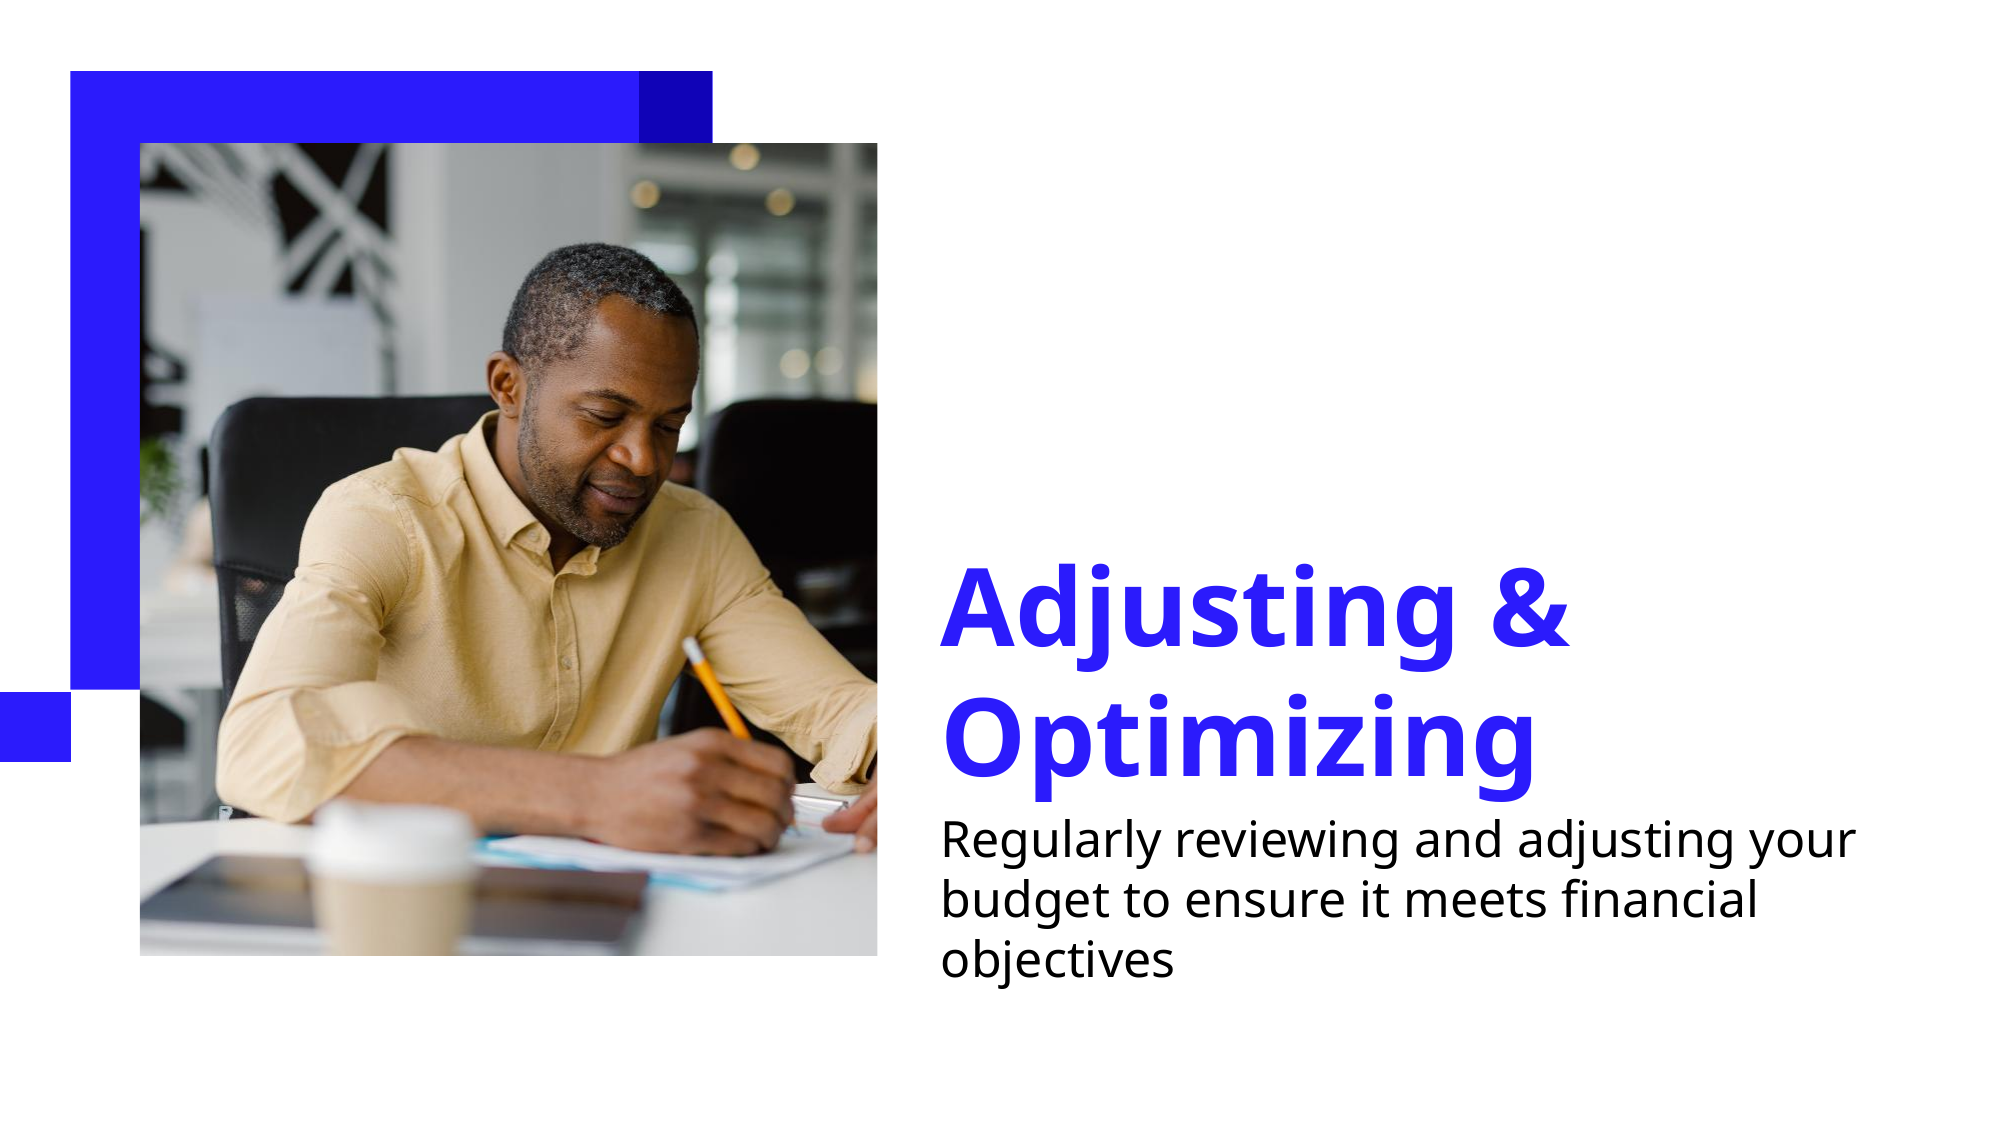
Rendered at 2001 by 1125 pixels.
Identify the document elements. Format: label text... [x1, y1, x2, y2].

subtitle Regularly reviewing and adjusting your budget to ensure it meets financial objectives [940, 807, 1933, 956]
picture [139, 143, 878, 956]
title Adjusting & Optimizing [940, 77, 1931, 798]
